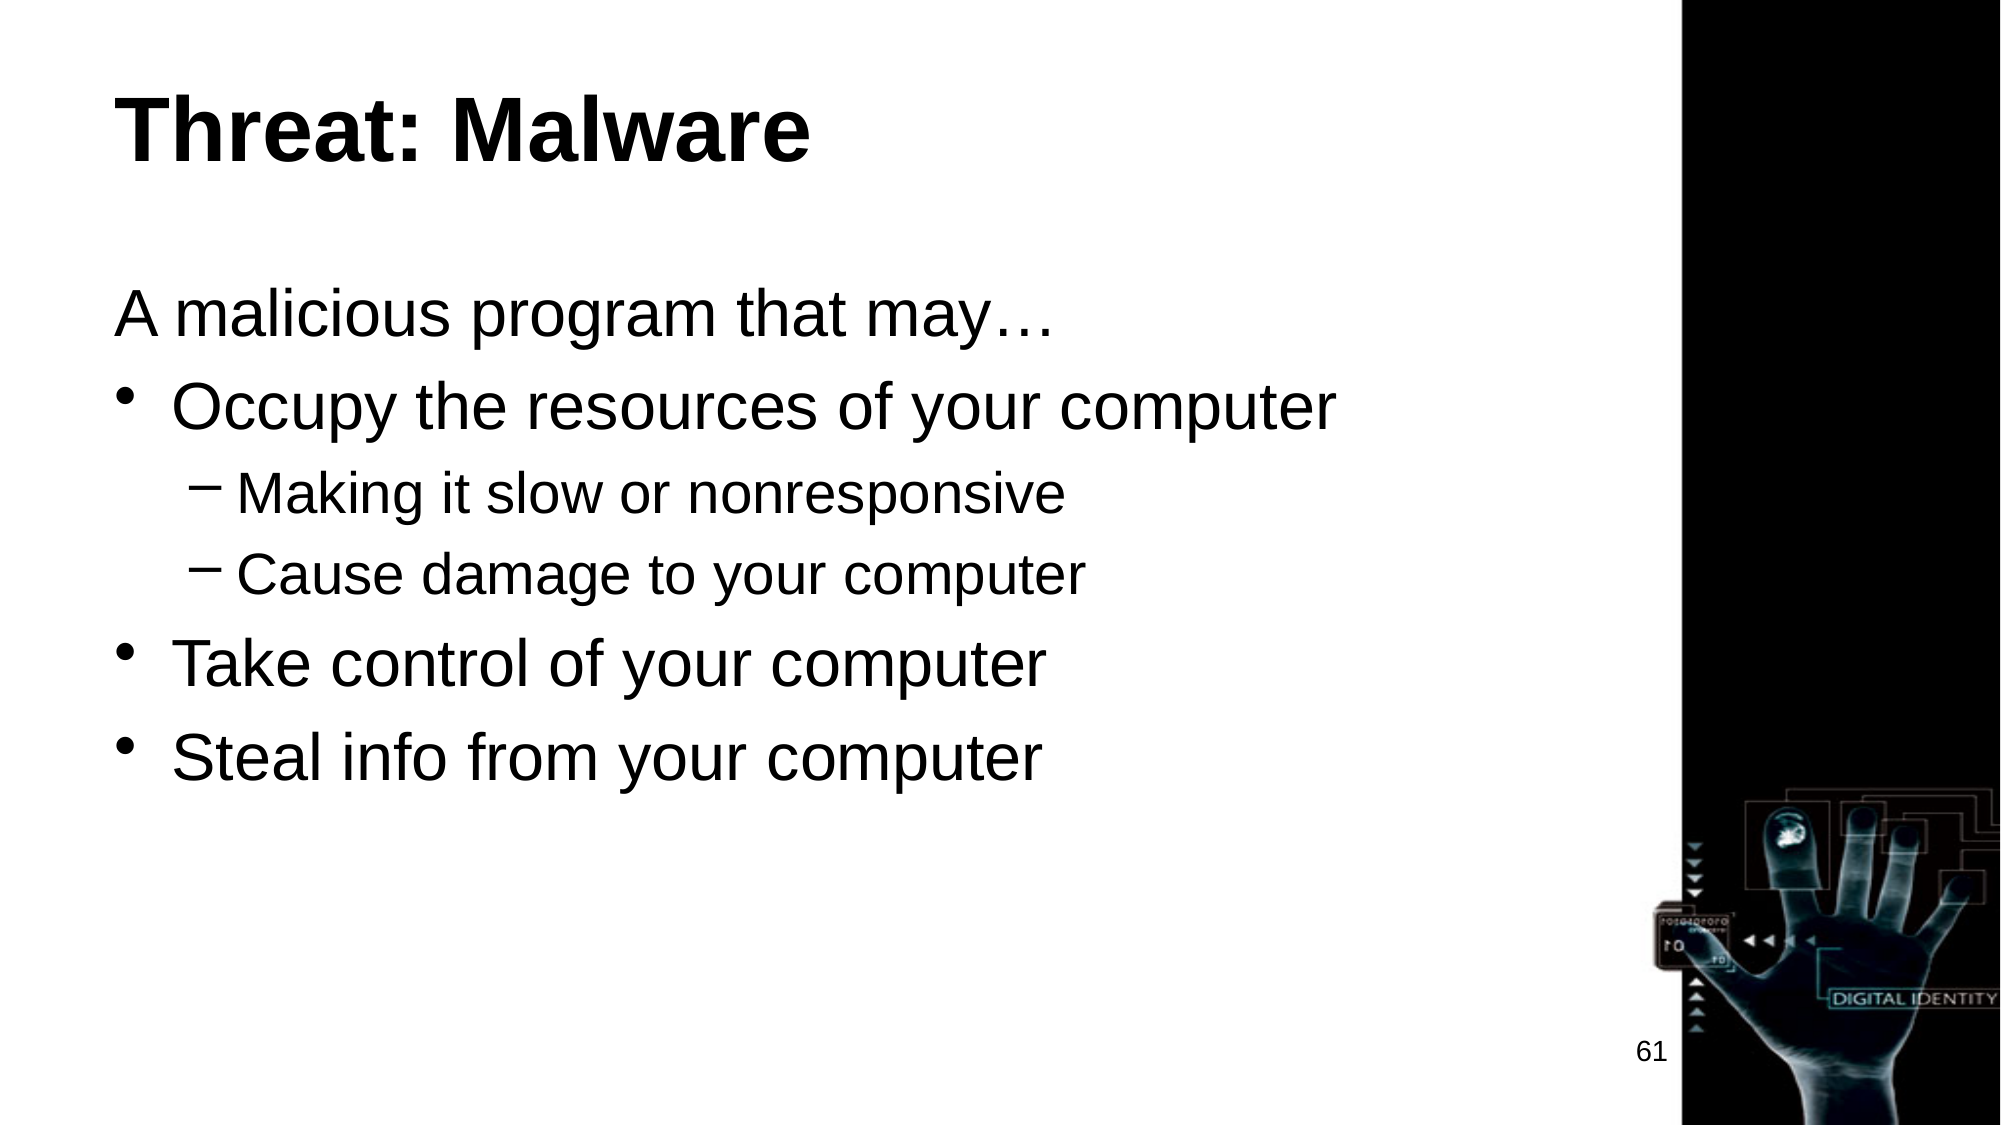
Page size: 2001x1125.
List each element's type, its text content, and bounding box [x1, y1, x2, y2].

picture [0, 0, 2001, 1125]
title Threat: Malware [99, 12, 1684, 238]
slide_number 61 [1416, 1024, 1684, 1101]
list A malicious program that may… Occupy the resources of your computer Making it slow or nonresponsive Cause damage to your computer Take control of your computer Steal info from your computer [99, 262, 1684, 1001]
